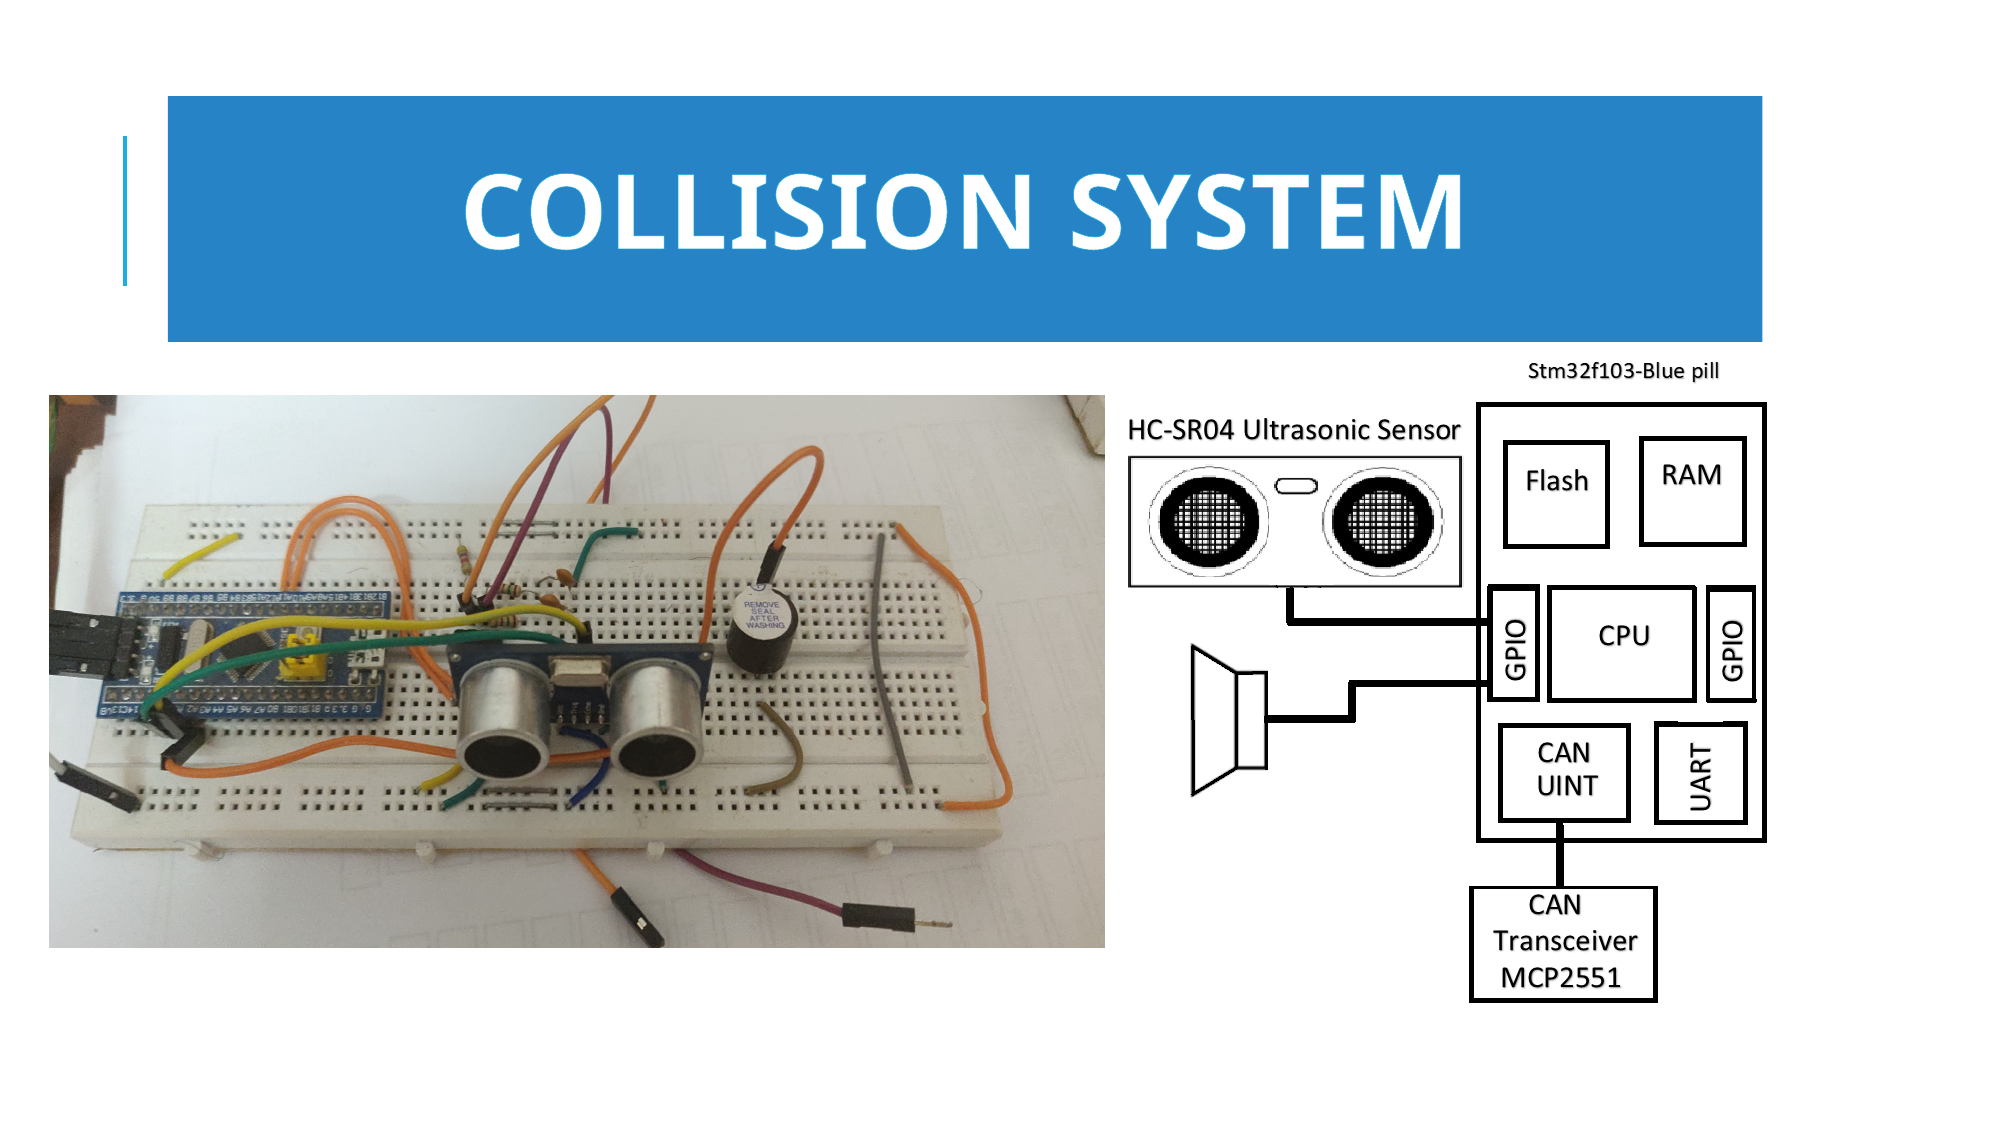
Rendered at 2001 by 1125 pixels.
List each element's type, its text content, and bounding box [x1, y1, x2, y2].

picture [49, 395, 1105, 949]
title Collision system [167, 96, 1763, 342]
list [1117, 354, 1785, 1015]
